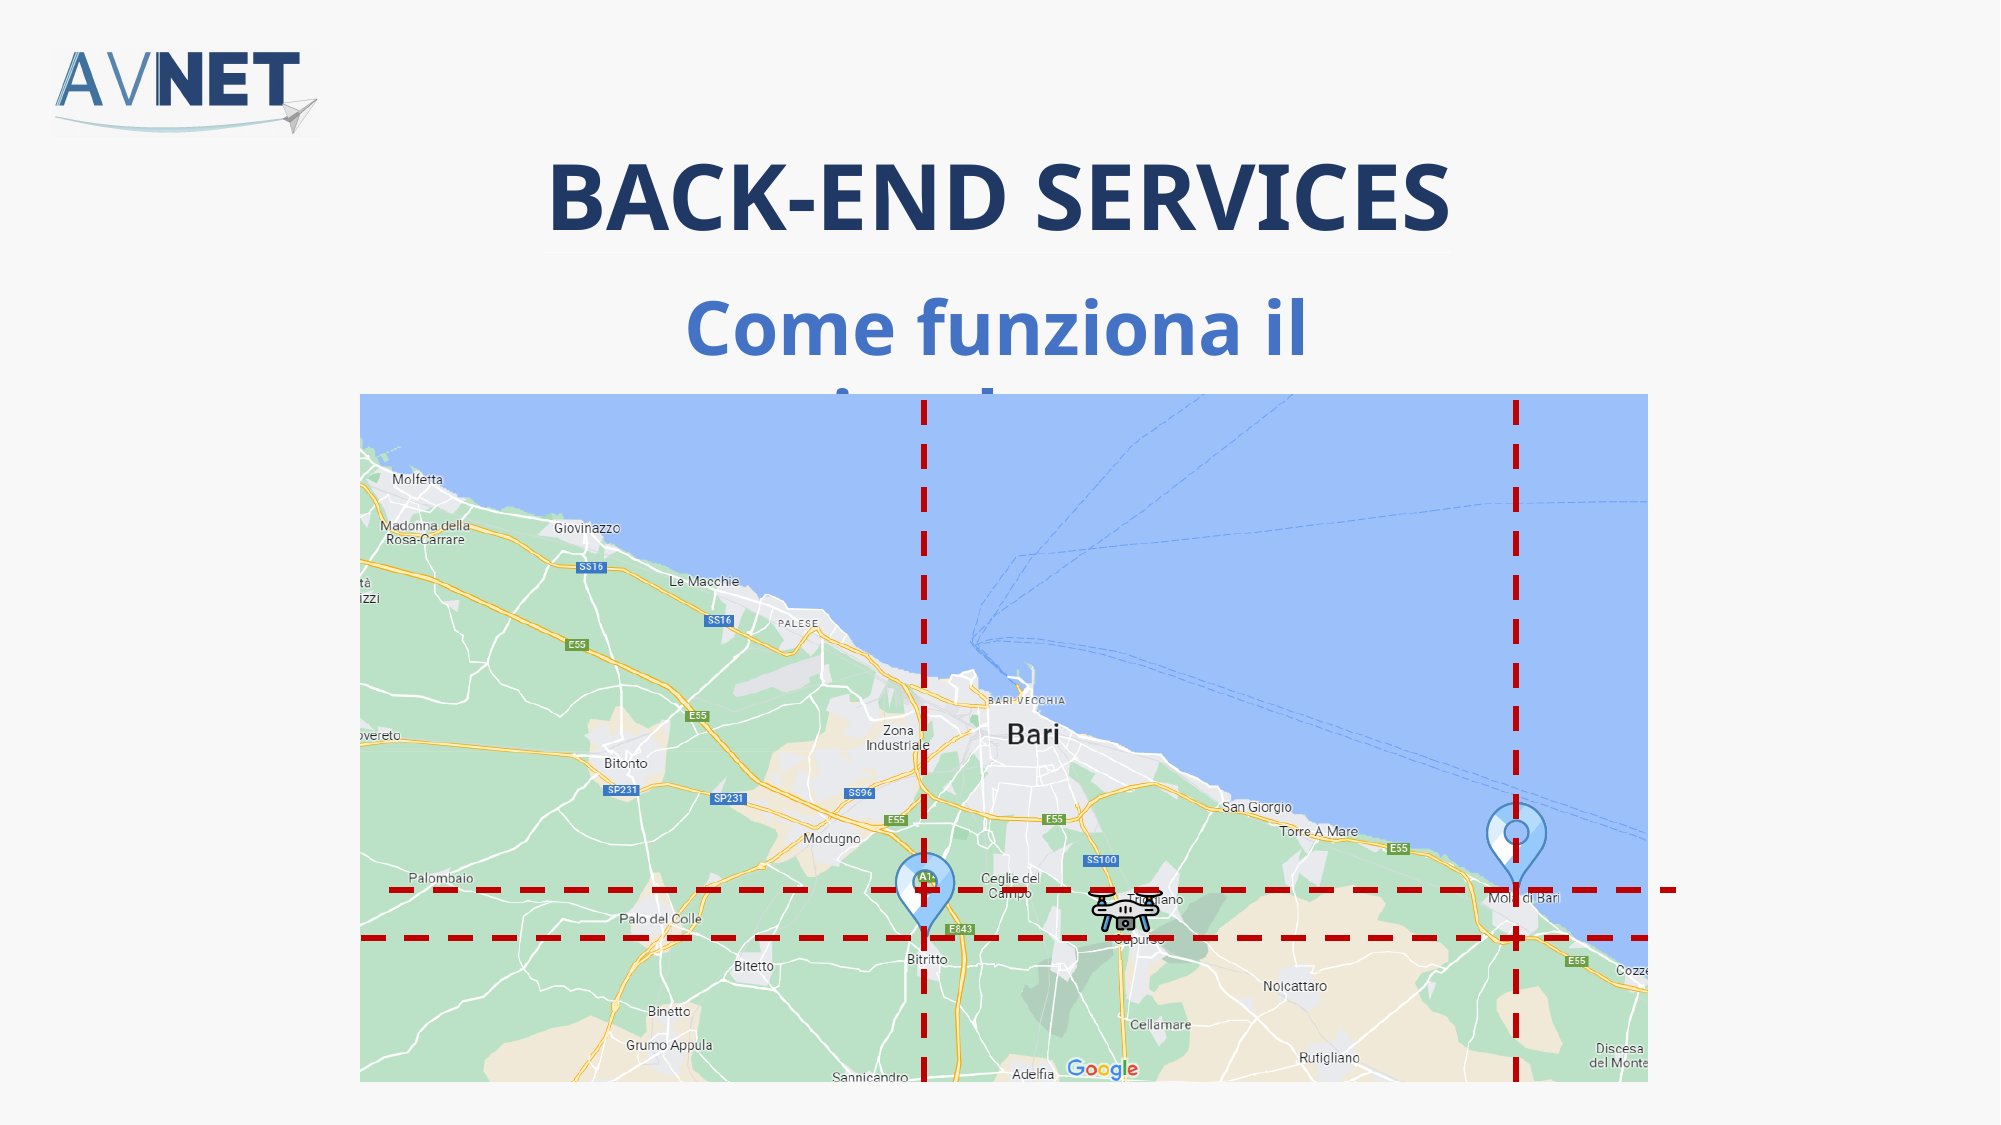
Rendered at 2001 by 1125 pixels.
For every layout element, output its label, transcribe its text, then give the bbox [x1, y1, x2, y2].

picture [53, 49, 319, 137]
picture [1516, 394, 1648, 889]
picture [1516, 938, 1648, 1082]
picture [360, 394, 924, 937]
text_box [0, 0, 2000, 1125]
picture [1516, 890, 1648, 937]
picture [925, 890, 1515, 937]
text_box Come funziona il simulatore [478, 272, 1517, 394]
picture [360, 938, 924, 1082]
picture [925, 394, 1515, 889]
picture [925, 938, 1515, 1082]
